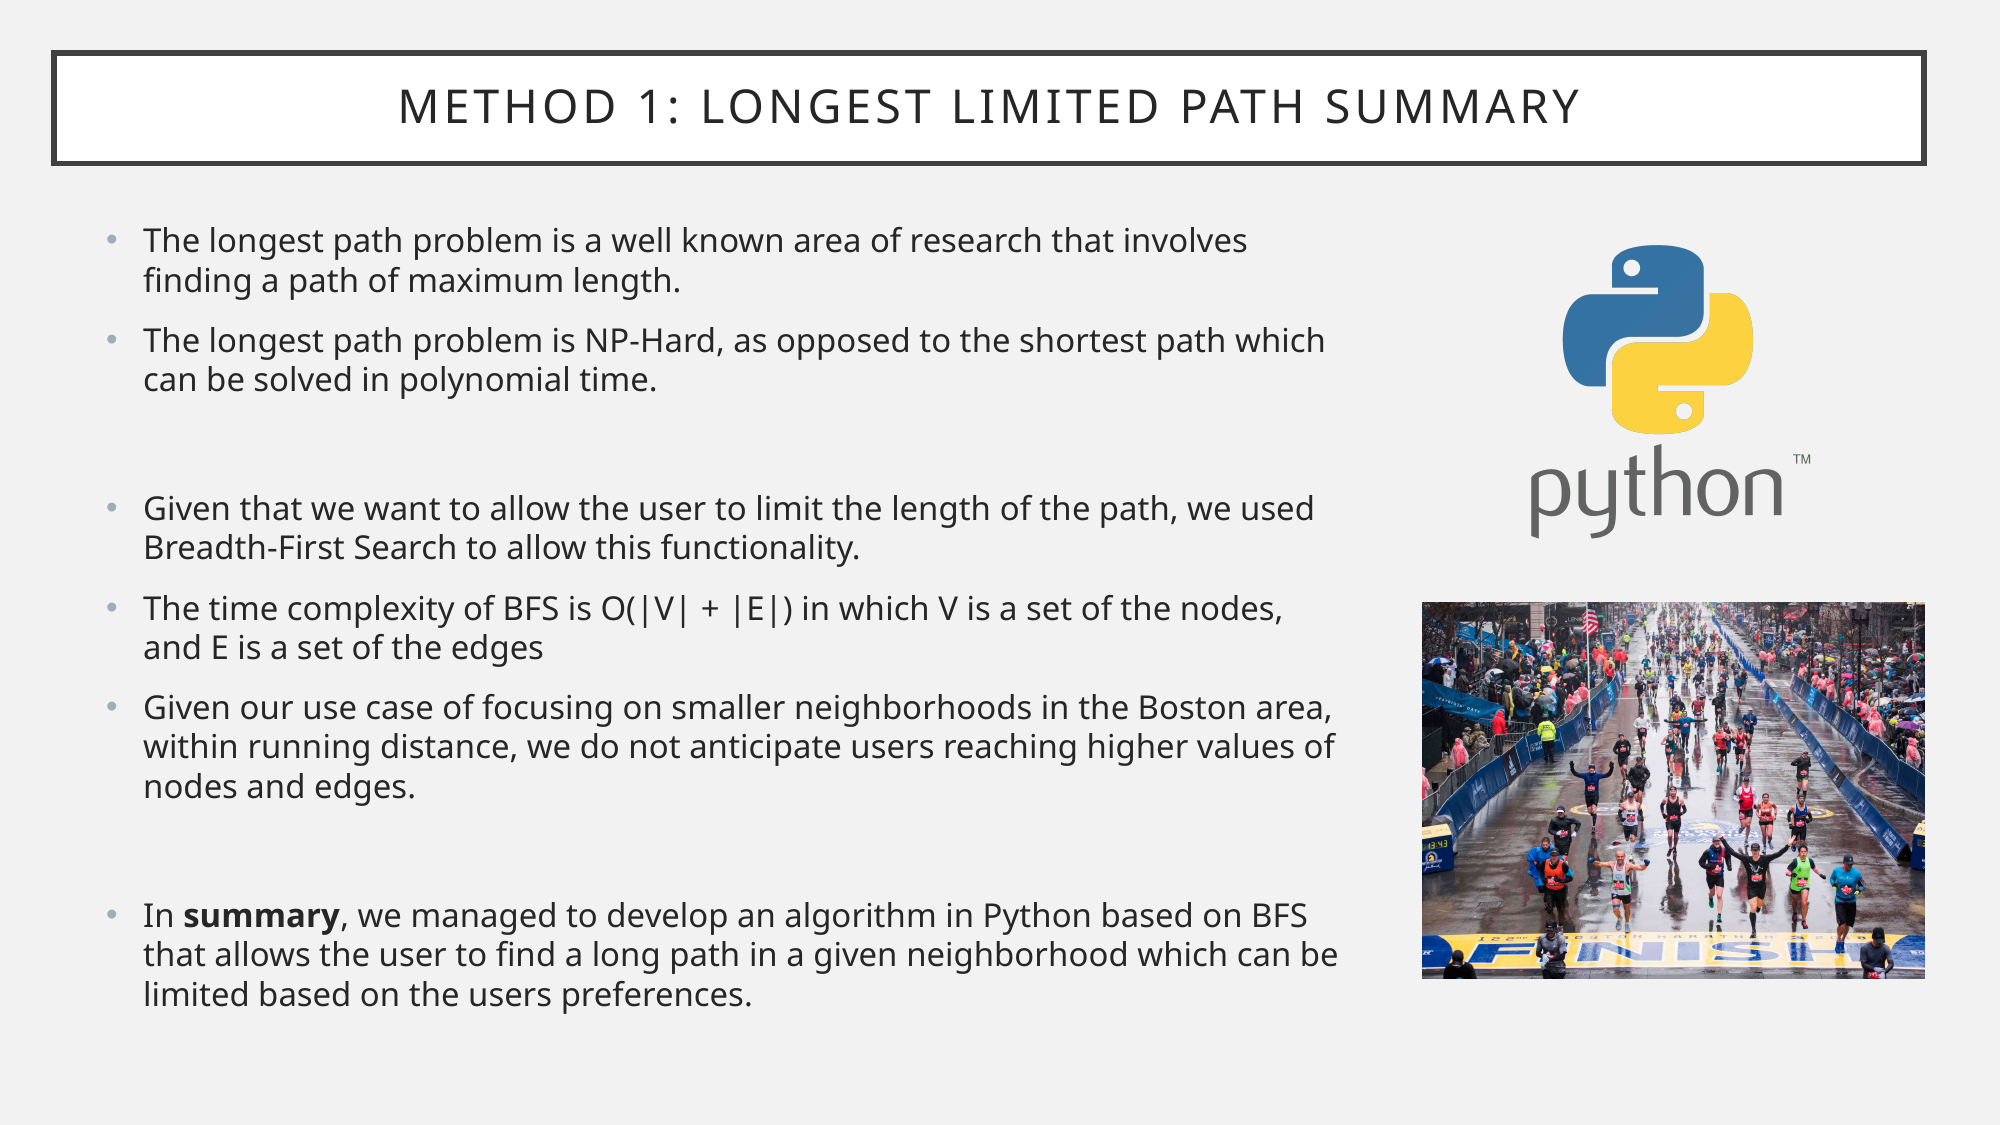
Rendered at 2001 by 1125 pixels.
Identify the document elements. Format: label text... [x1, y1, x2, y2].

picture [1422, 602, 1925, 979]
picture [1389, 242, 1926, 544]
list The longest path problem is a well known area of research that involves finding a path of maximum length. The longest path problem is NP-Hard, as opposed to the shortest path which can be solved in polynomial time. Given that we want to allow the user to limit the length of the path, we used Breadth-First Search to allow this functionality. The time complexity of BFS is O(|V| + |E|) in which V is a set of the nodes, and E is a set of the edges Given our use case of focusing on smaller neighborhoods in the Boston area, within running distance, we do not anticipate users reaching higher values of nodes and edges. In summary, we managed to develop an algorithm in Python based on BFS that allows the user to find a long path in a given neighborhood which can be limited based on the users preferences. [53, 212, 1359, 1023]
title Method 1: Longest Limited Path Summary [51, 50, 1927, 166]
